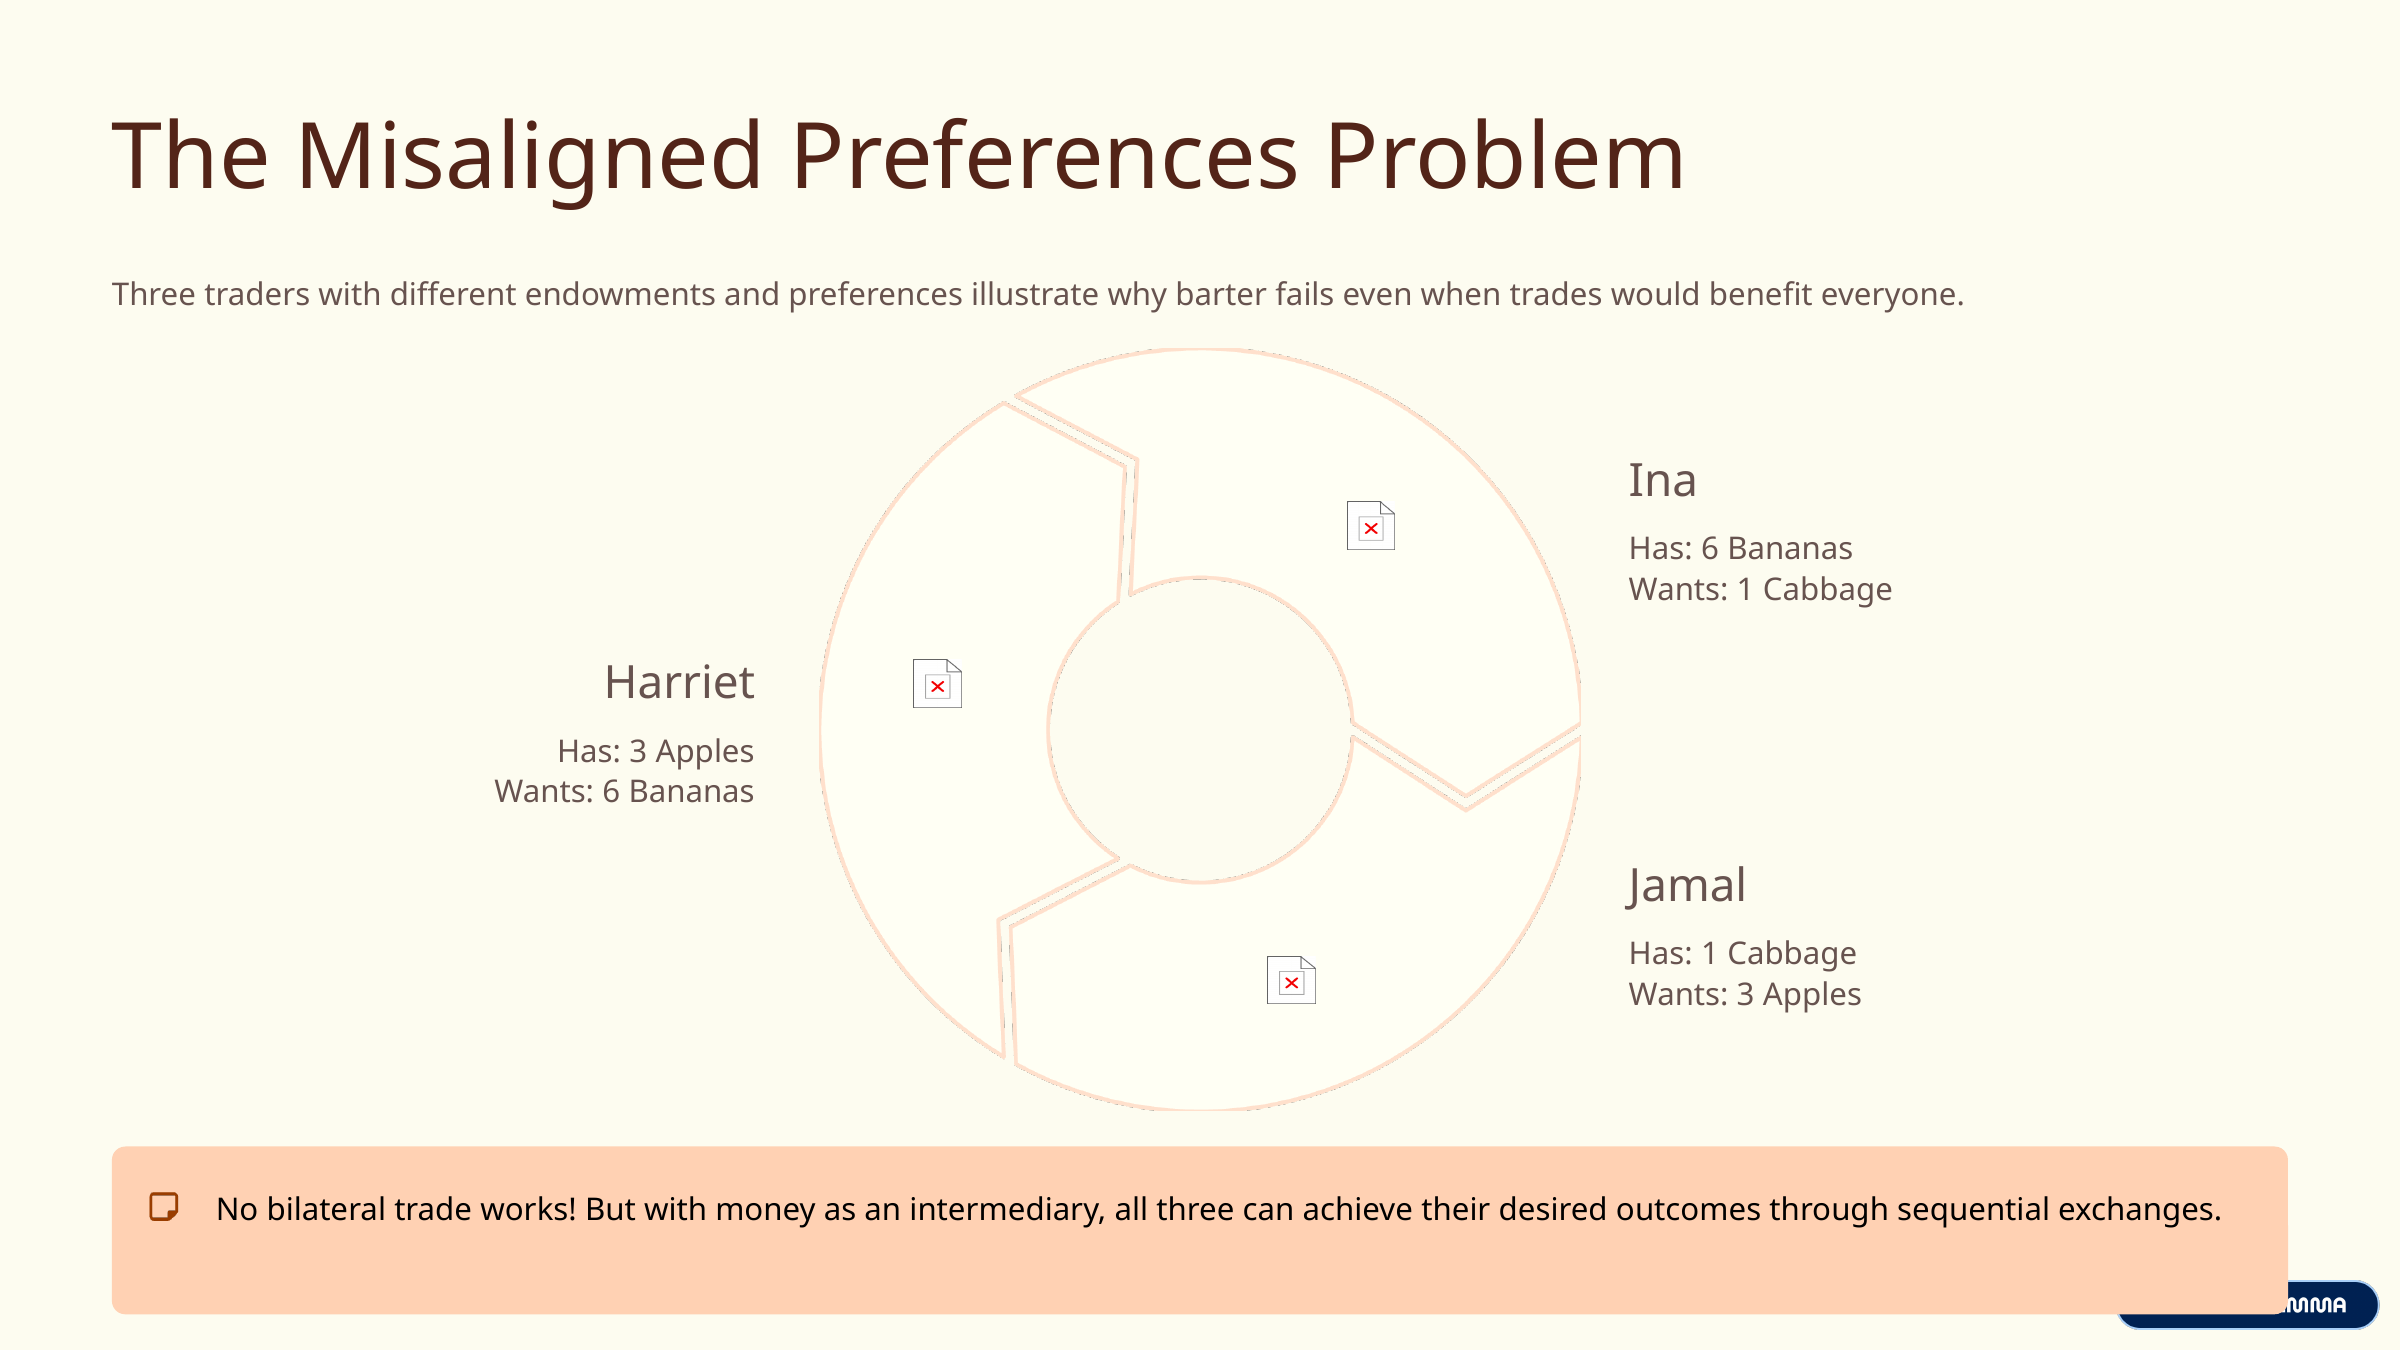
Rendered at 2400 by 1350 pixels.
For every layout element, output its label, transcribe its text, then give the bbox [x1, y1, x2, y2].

text_box Has: 3 Apples Wants: 6 Bananas [111, 727, 756, 811]
text_box Three traders with different endowments and preferences illustrate why barter fails even when trades would benefit everyone. [111, 271, 2288, 313]
text_box [111, 1146, 2289, 1315]
text_box Has: 6 Bananas Wants: 1 Cabbage [1628, 525, 2288, 609]
picture [819, 348, 1581, 1111]
text_box The Misaligned Preferences Problem [111, 87, 1627, 208]
picture [143, 1190, 184, 1223]
text_box Has: 1 Cabbage Wants: 3 Apples [1628, 930, 2288, 1014]
picture [2106, 1271, 2389, 1339]
text_box Ina [1628, 446, 2089, 506]
text_box Jamal [1628, 851, 2089, 911]
text_box Harriet [295, 648, 756, 709]
text_box No bilateral trade works! But with money as an intermediary, all three can achieve their desired outcomes through sequential exchanges. [215, 1186, 2256, 1270]
